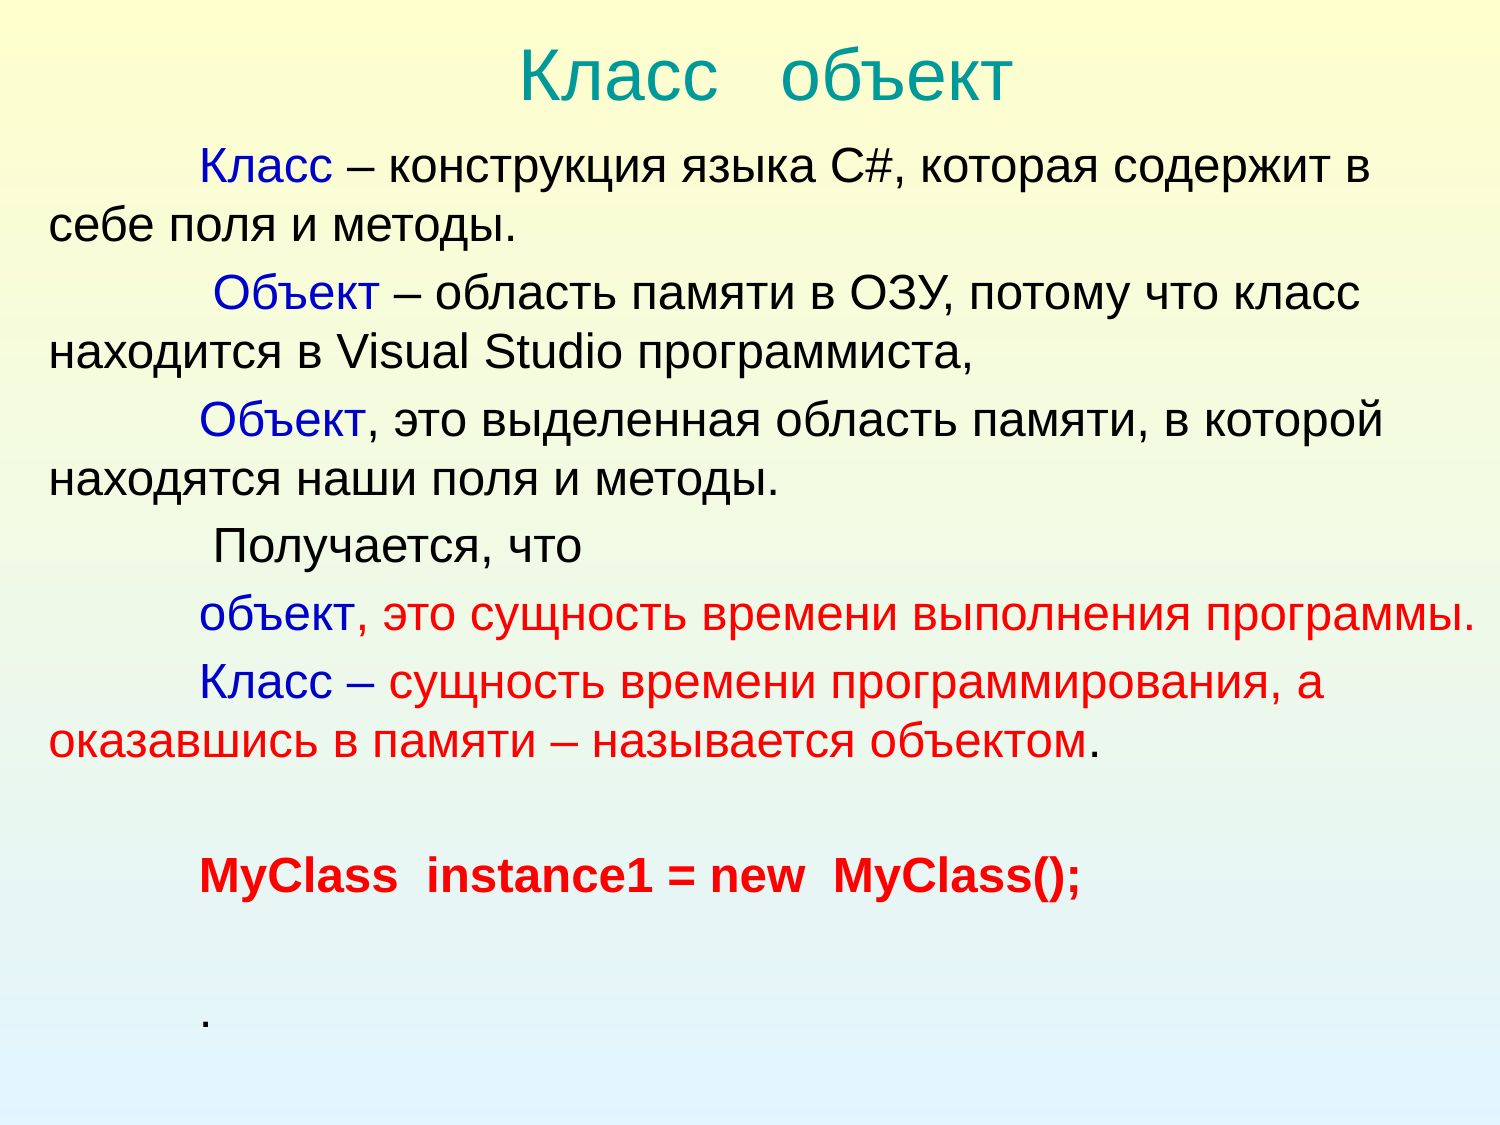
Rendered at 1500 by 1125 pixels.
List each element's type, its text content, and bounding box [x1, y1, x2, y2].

title Класс объект [34, 19, 1500, 124]
list Класс – конструкция языка C#, которая содержит в себе поля и методы. Объект – область памяти в ОЗУ, потому что класс находится в Visual Studio программиста, Объект, это выделенная область памяти, в которой находятся наши поля и методы. Получается, что объект, это сущность времени выполнения программы. Класс – сущность времени программирования, а оказавшись в памяти – называется объектом. MyClass instance1 = new MyClass(); . [17, 125, 1500, 1106]
